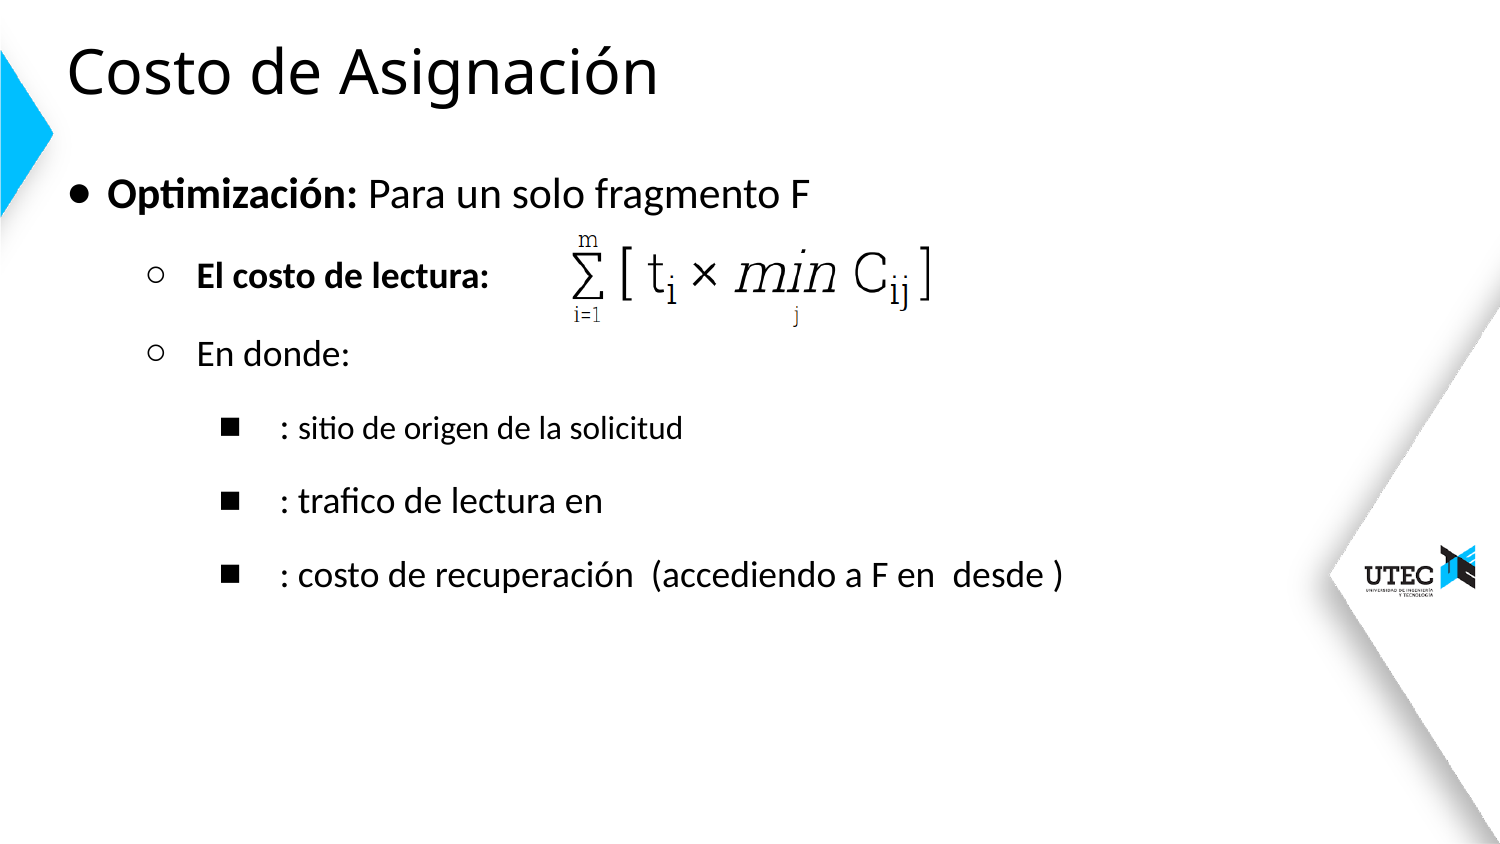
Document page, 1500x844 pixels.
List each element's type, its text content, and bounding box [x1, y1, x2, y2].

picture [0, 0, 1500, 844]
title Costo de Asignación [51, 25, 1449, 130]
